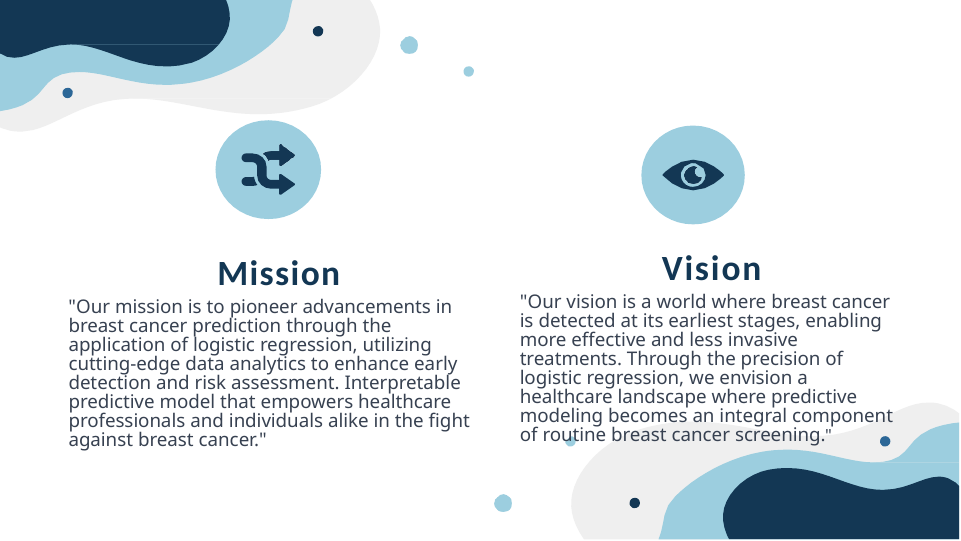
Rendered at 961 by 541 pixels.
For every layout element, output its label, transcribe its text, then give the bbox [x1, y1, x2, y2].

text_box Mission "Our mission is to pioneer advancements in breast cancer prediction through the application of logistic regression, utilizing cutting-edge data analytics to enhance early detection and risk assessment. Interpretable predictive model that empowers healthcare professionals and individuals alike in the fight against breast cancer." [66, 243, 491, 451]
text_box Vision "Our vision is a world where breast cancer is detected at its earliest stages, enabling more effective and less invasive treatments. Through the precision of logistic regression, we envision a healthcare landscape where predictive modeling becomes an integral component of routine breast cancer screening." [517, 238, 905, 446]
picture [494, 494, 512, 512]
picture [400, 36, 418, 54]
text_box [215, 119, 322, 220]
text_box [641, 125, 746, 225]
